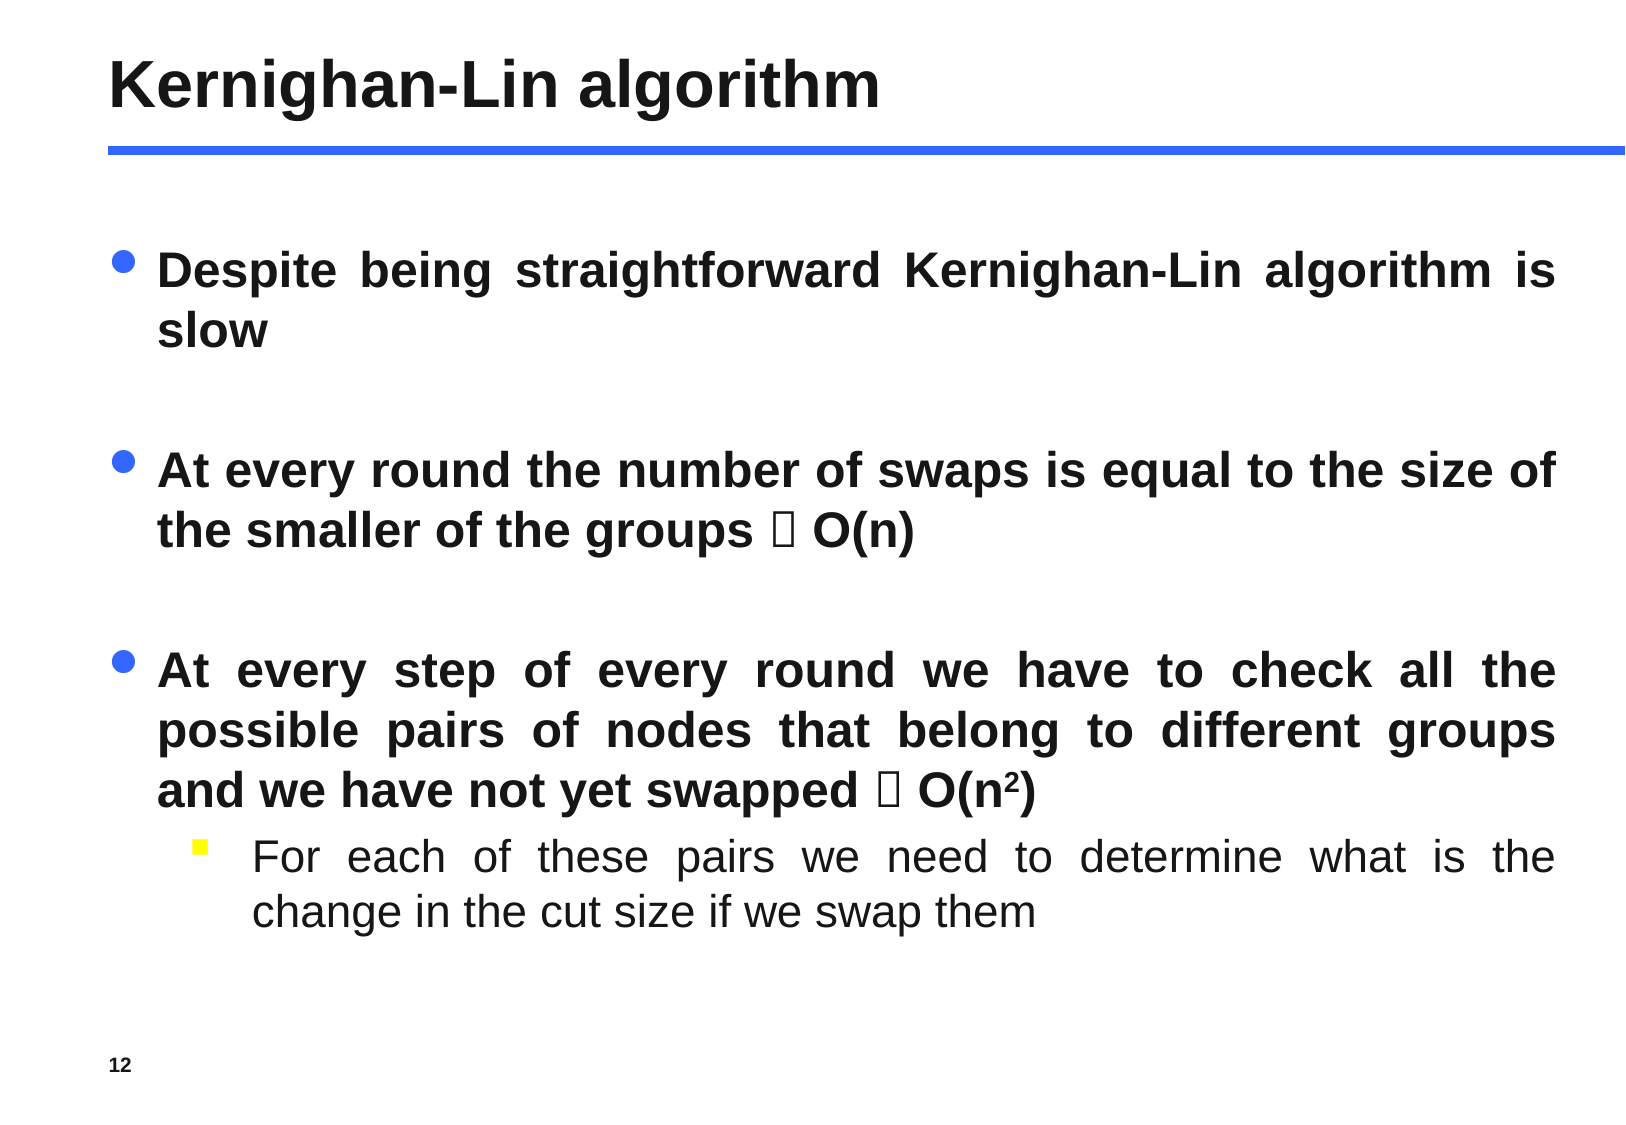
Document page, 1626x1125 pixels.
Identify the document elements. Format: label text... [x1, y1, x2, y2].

list Despite being straightforward Kernighan-Lin algorithm is slow At every round the number of swaps is equal to the size of the smaller of the groups  O(n) At every step of every round we have to check all the possible pairs of nodes that belong to different groups and we have not yet swapped  O(n2) For each of these pairs we need to determine what is the change in the cut size if we swap them [108, 236, 1558, 975]
slide_number 12 [108, 1051, 188, 1077]
title Kernighan-Lin algorithm [108, 30, 1558, 131]
